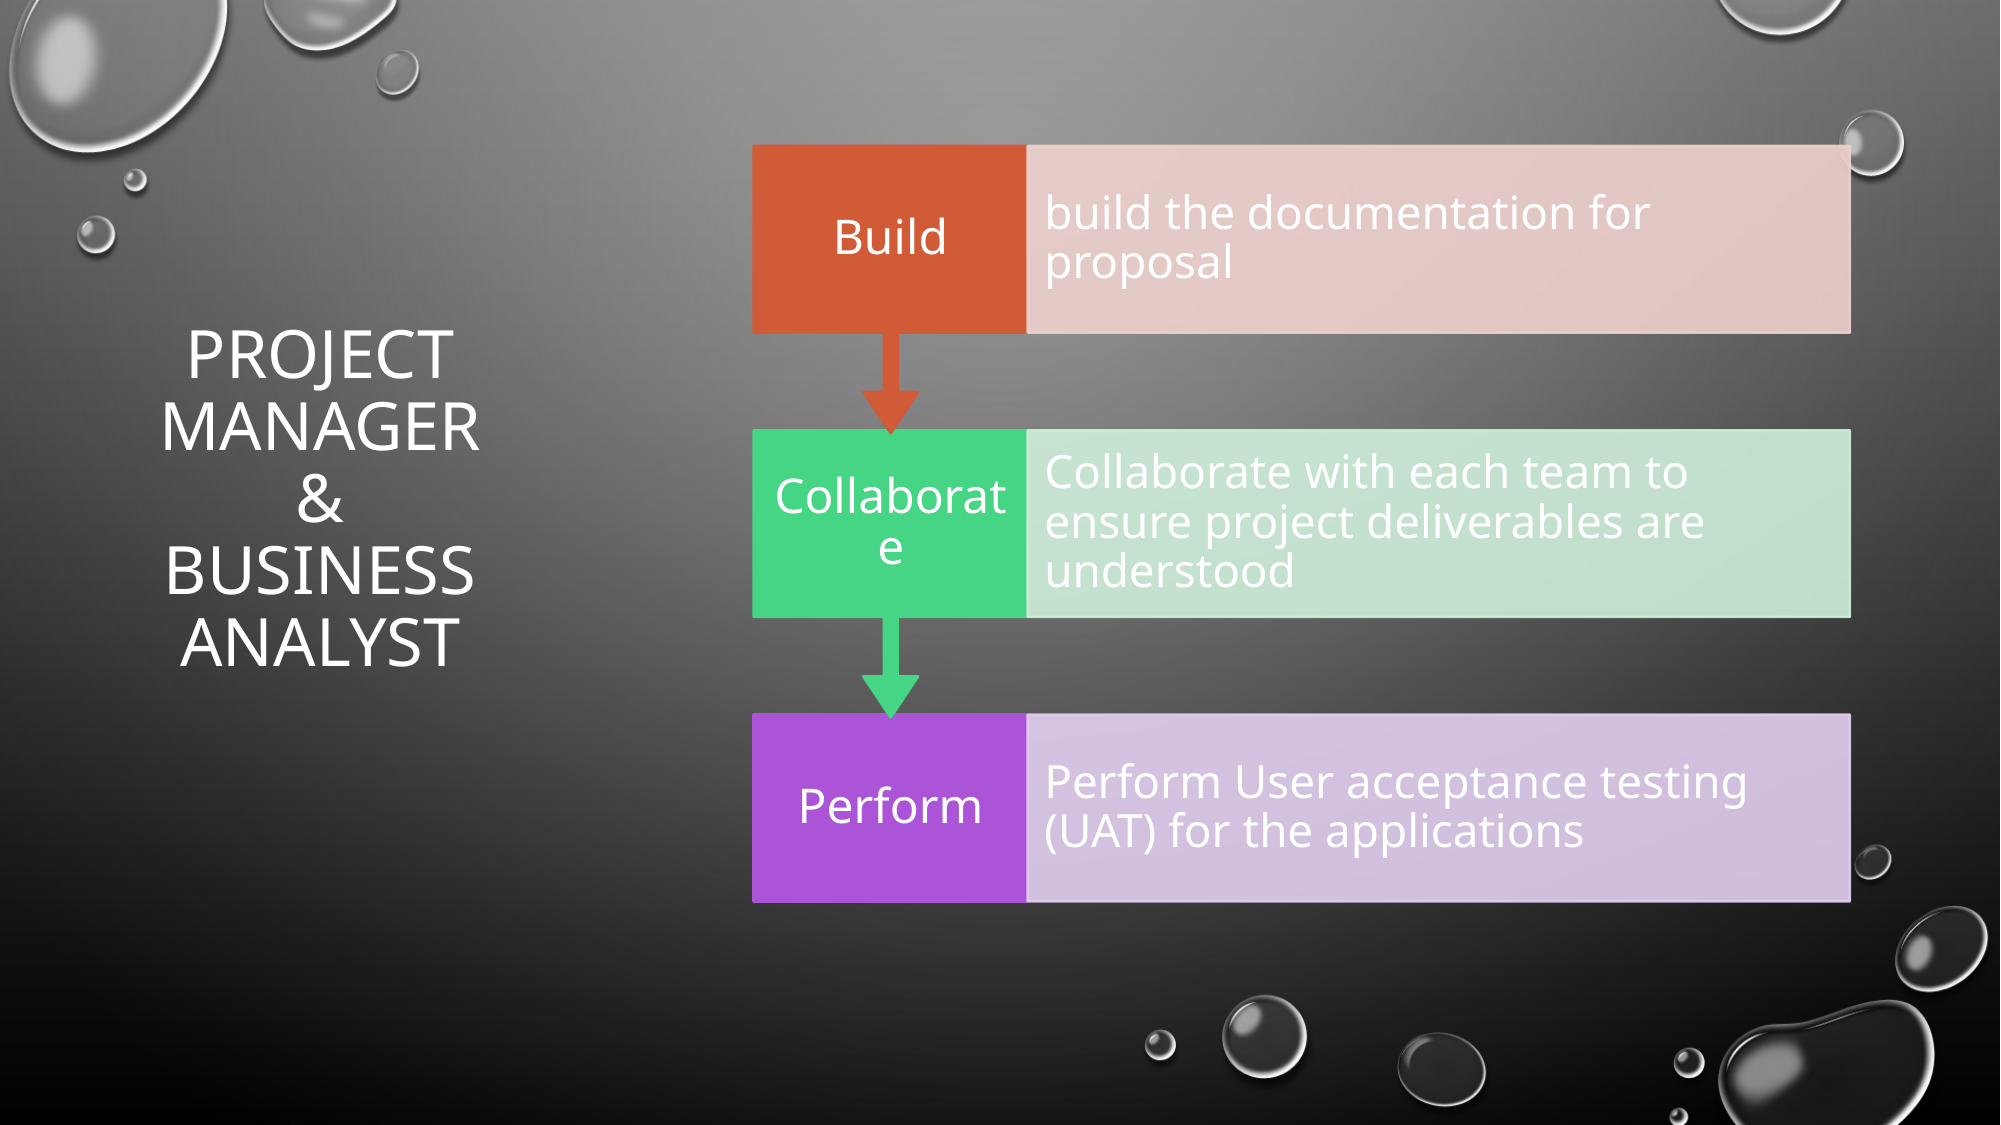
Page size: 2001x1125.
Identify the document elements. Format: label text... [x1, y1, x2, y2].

title Project manager & Business Analyst [87, 199, 554, 803]
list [753, 145, 1851, 902]
picture [0, 0, 2000, 1125]
